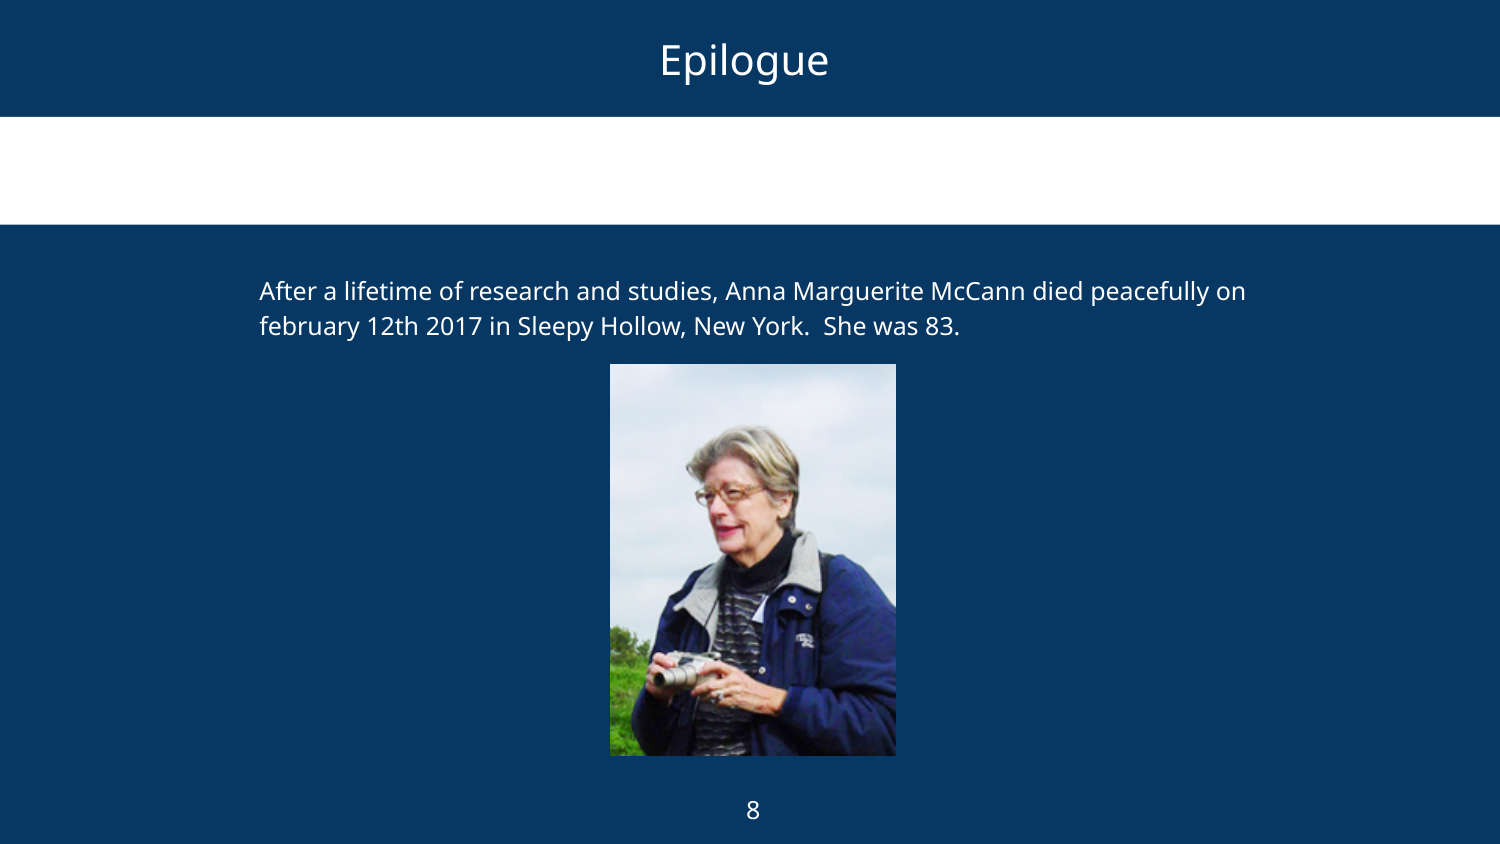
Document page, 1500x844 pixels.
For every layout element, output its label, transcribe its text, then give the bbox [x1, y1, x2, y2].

title Epilogue [166, 0, 1334, 117]
list After a lifetime of research and studies, Anna Marguerite McCann died peacefully on february 12th 2017 in Sleepy Hollow, New York. She was 83. [169, 256, 1337, 779]
picture [610, 364, 896, 756]
slide_number ‹#› [6, 779, 1500, 844]
